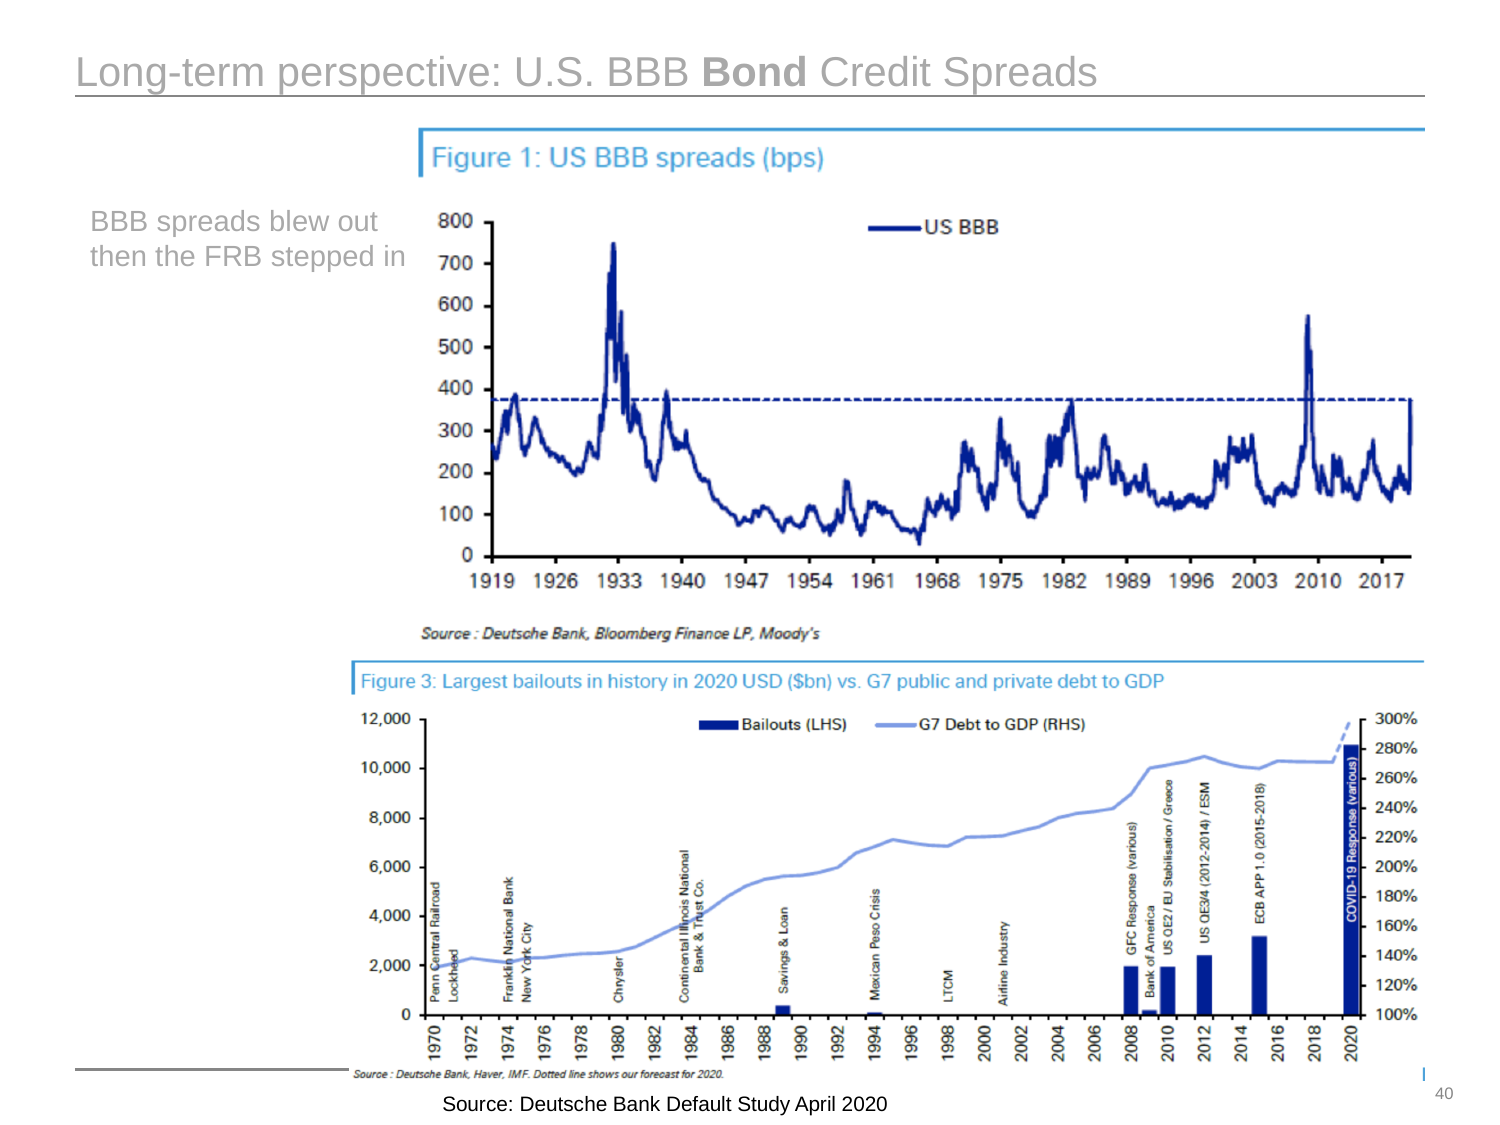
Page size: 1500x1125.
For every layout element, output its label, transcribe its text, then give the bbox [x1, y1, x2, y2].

text_box Source: Deutsche Bank Default Study April 2020 [427, 1090, 938, 1123]
text_box BBB spreads blew out then the FRB stepped in [74, 194, 408, 315]
picture [348, 659, 1426, 1082]
picture [413, 124, 1426, 646]
title Long-term perspective: U.S. BBB Bond Credit Spreads [75, 45, 1424, 96]
